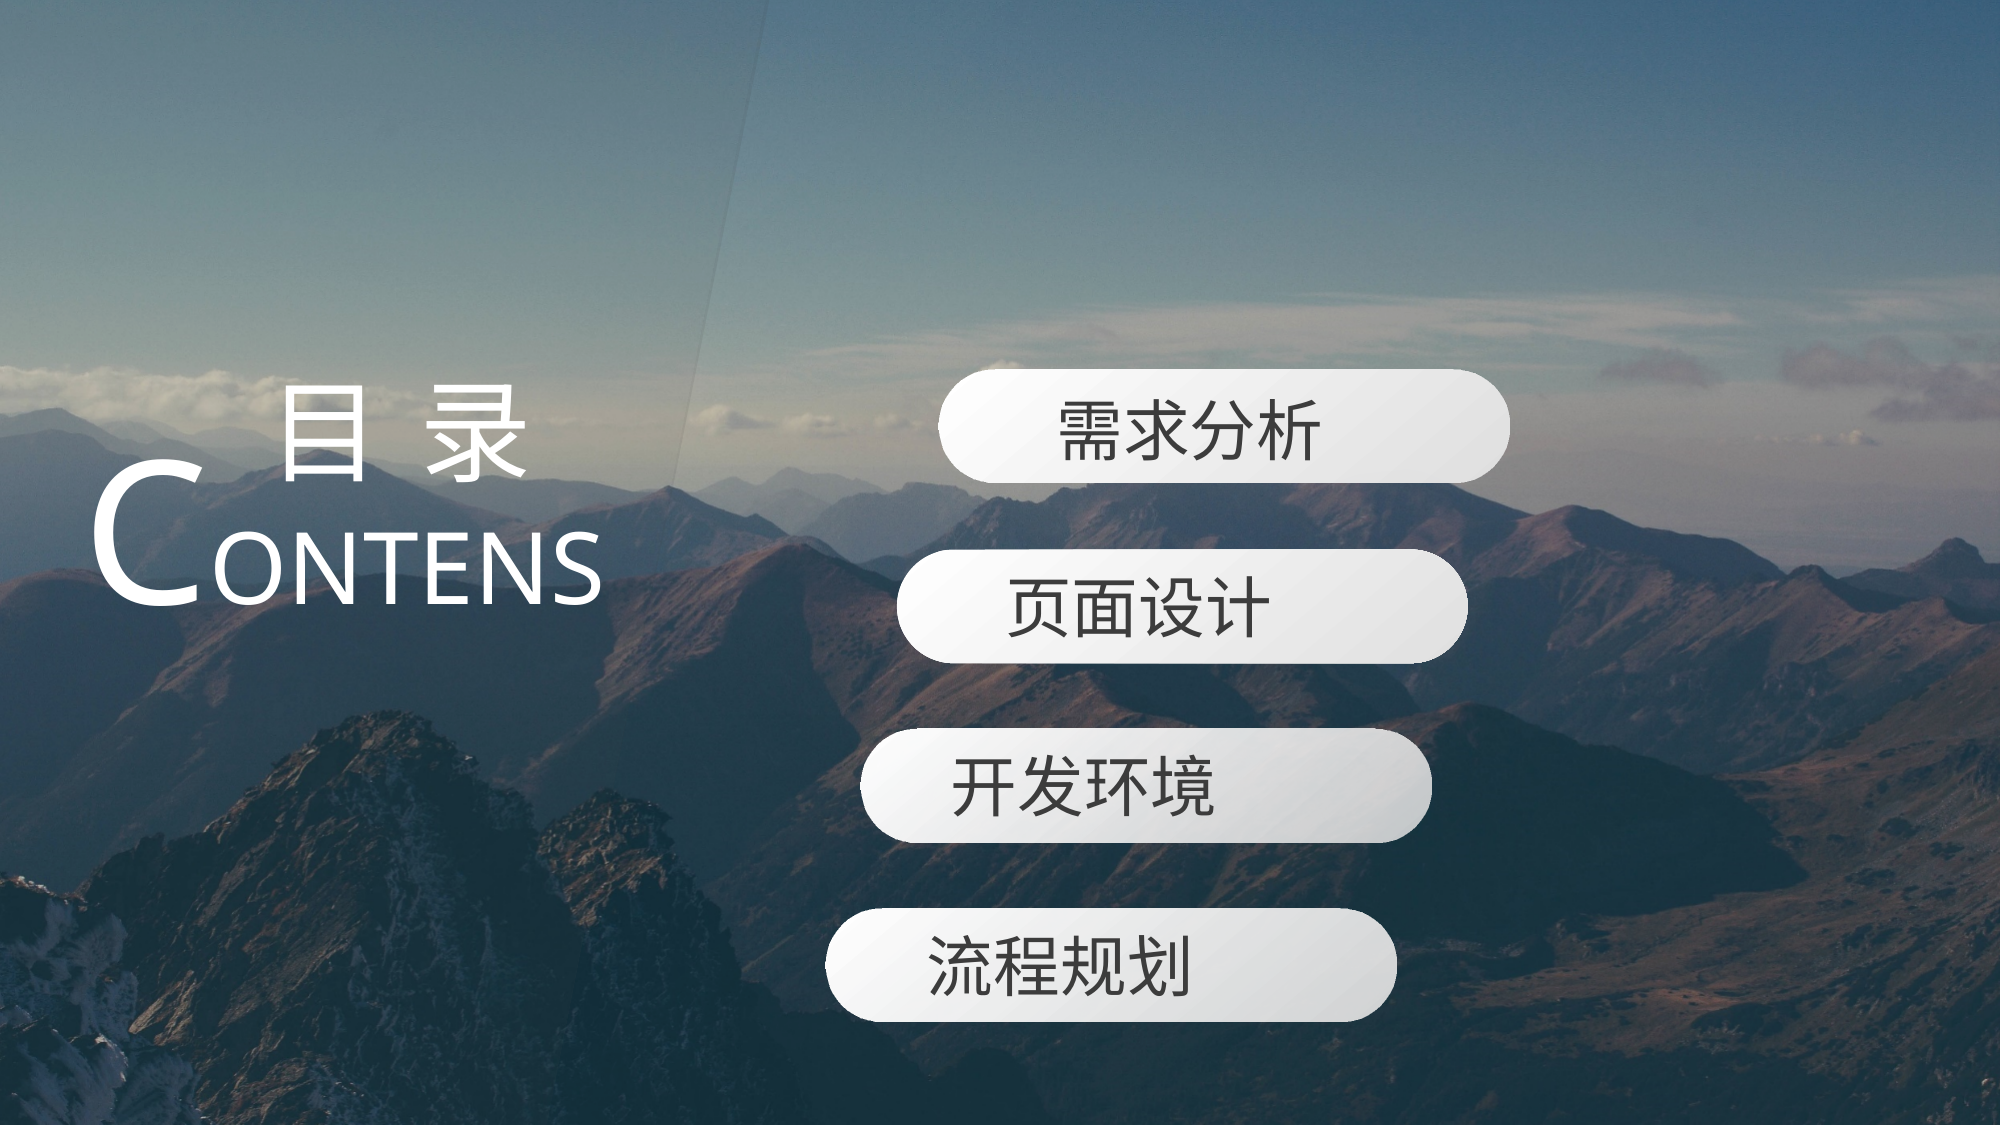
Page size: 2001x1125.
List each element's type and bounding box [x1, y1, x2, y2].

text_box [896, 549, 1468, 664]
text_box [938, 369, 1509, 483]
picture [0, 0, 2000, 1125]
text_box [860, 728, 1432, 843]
text_box [825, 908, 1405, 1022]
